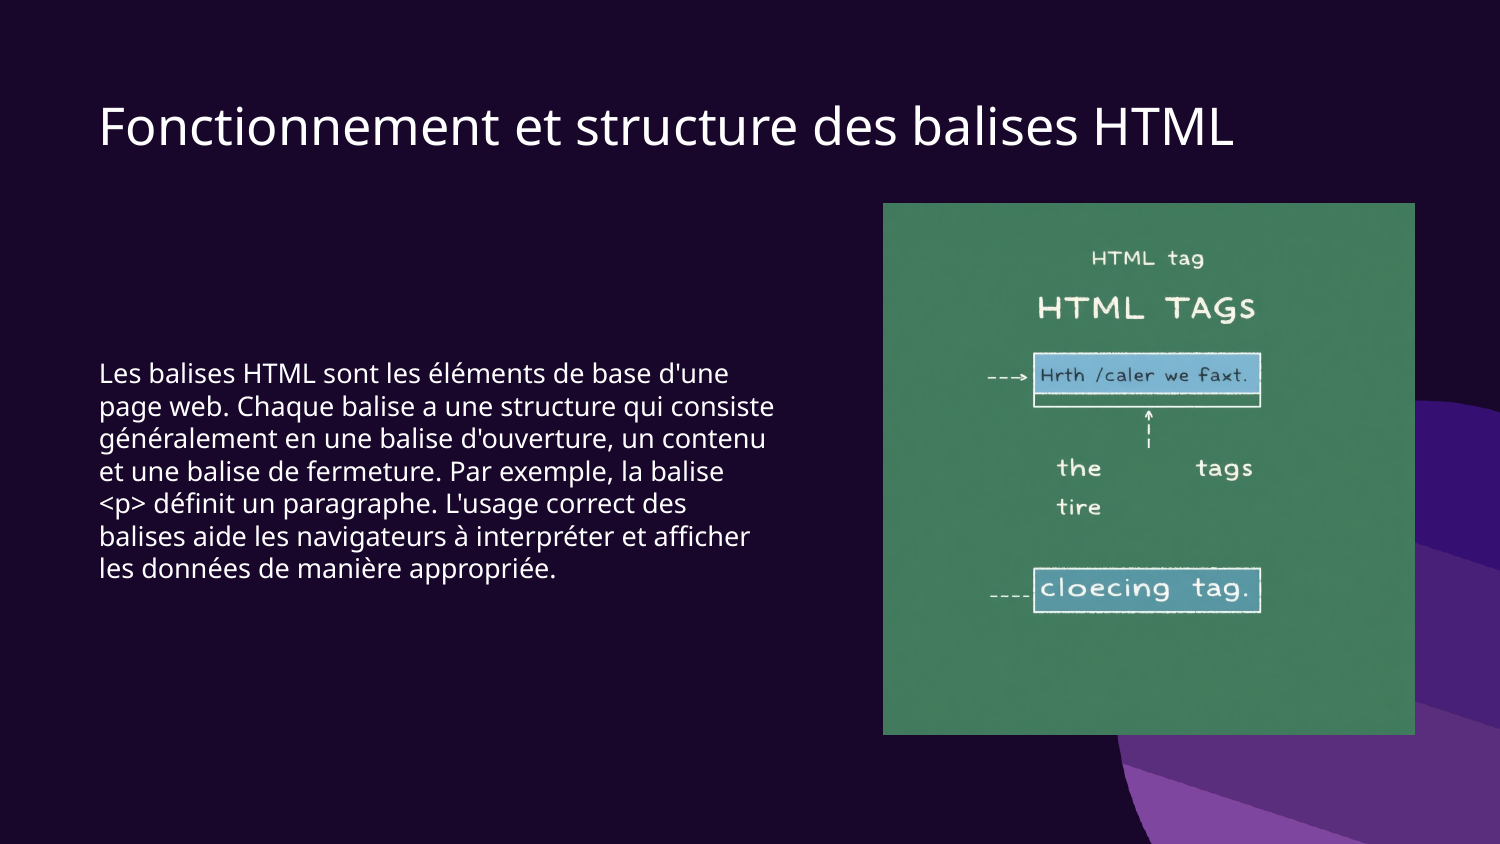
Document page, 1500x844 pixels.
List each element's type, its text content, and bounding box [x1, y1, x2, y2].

text_box Les balises HTML sont les éléments de base d'une page web. Chaque balise a une structure qui consiste généralement en une balise d'ouverture, un contenu et une balise de fermeture. Par exemple, la balise <p> définit un paragraphe. L'usage correct des balises aide les navigateurs à interpréter et afficher les données de manière appropriée. [83, 176, 792, 764]
picture [0, 0, 1500, 844]
text_box Fonctionnement et structure des balises HTML [83, 23, 1415, 171]
